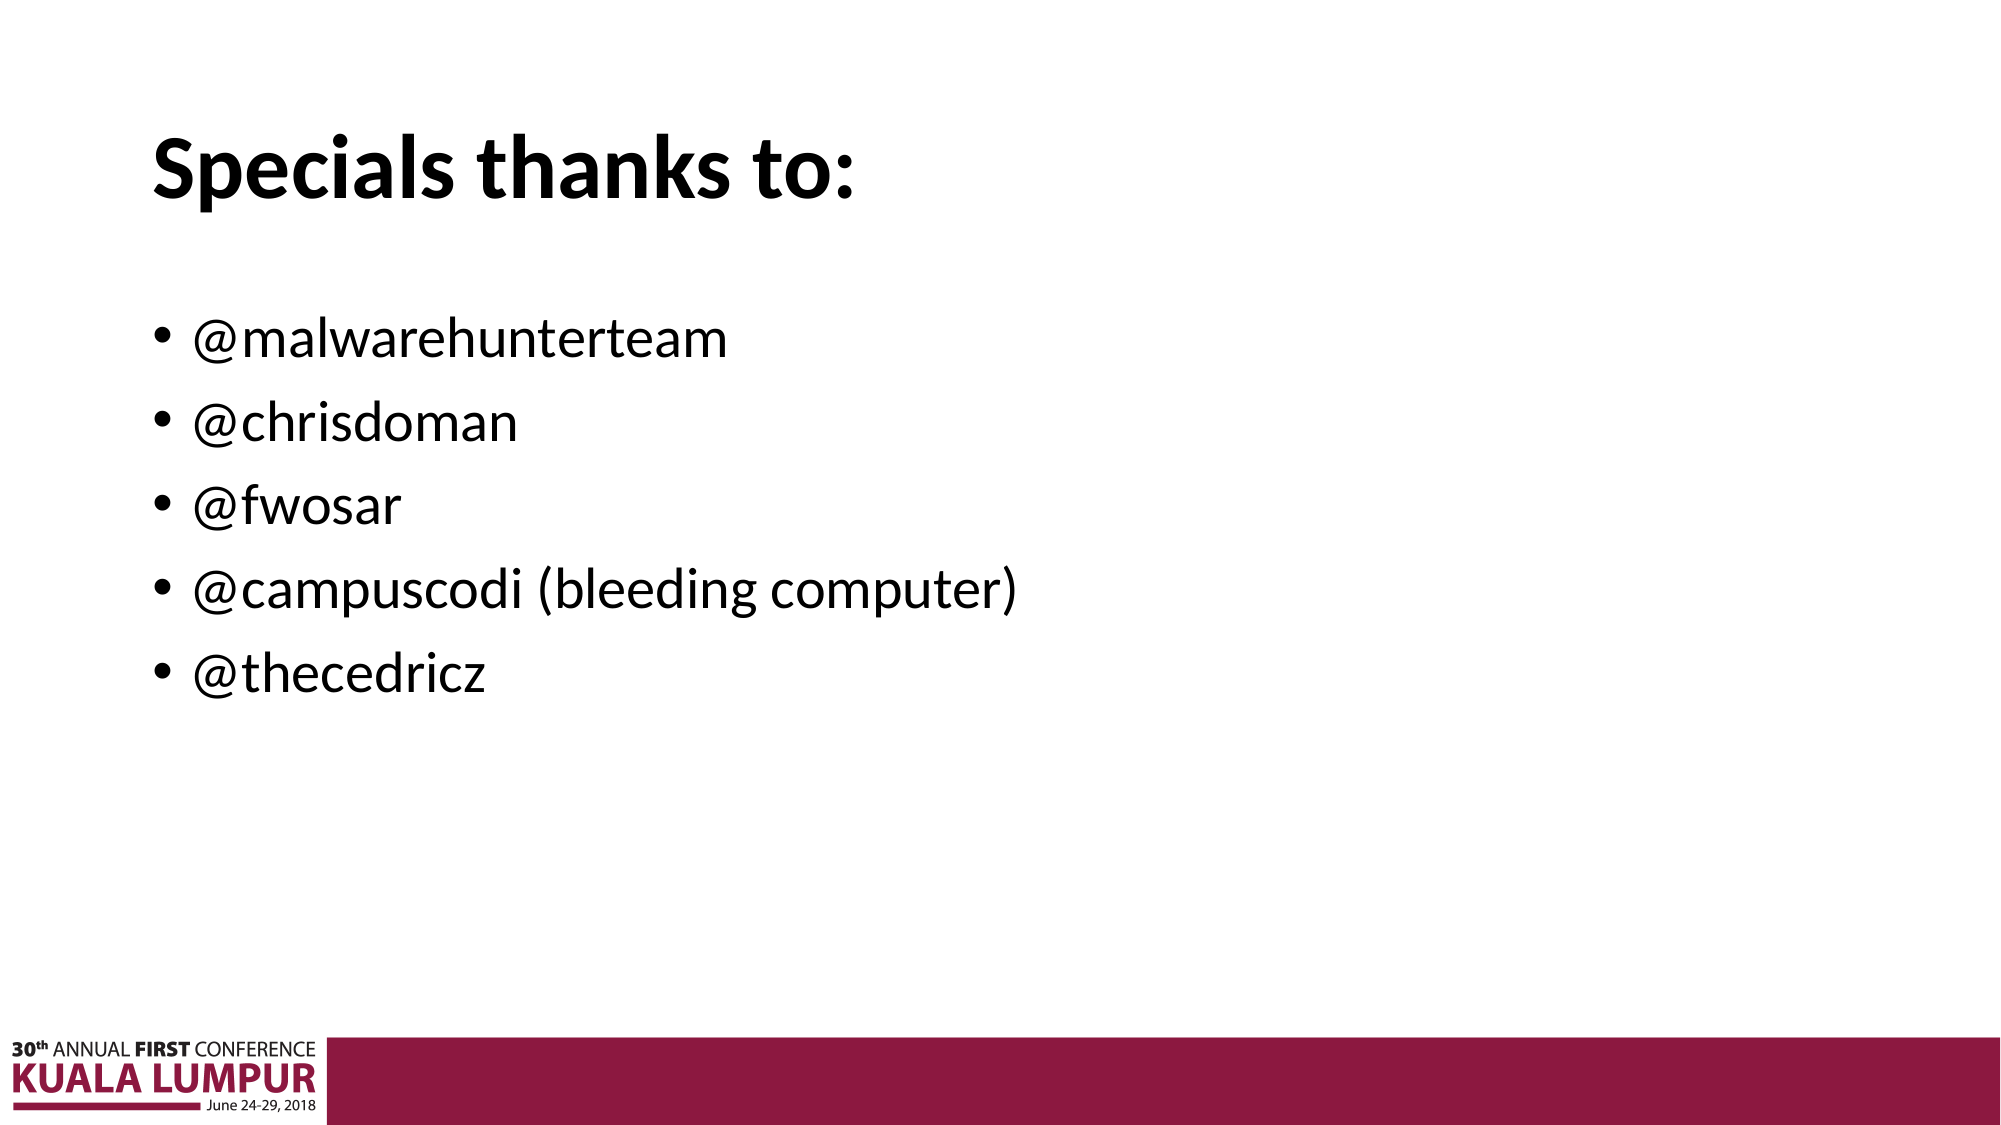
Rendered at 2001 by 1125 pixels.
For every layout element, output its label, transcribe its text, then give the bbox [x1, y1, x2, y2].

title Specials thanks to: [137, 59, 1863, 278]
list @malwarehunterteam @chrisdoman @fwosar @campuscodi (bleeding computer) @thecedricz [137, 299, 1863, 948]
picture [0, 0, 2001, 1125]
